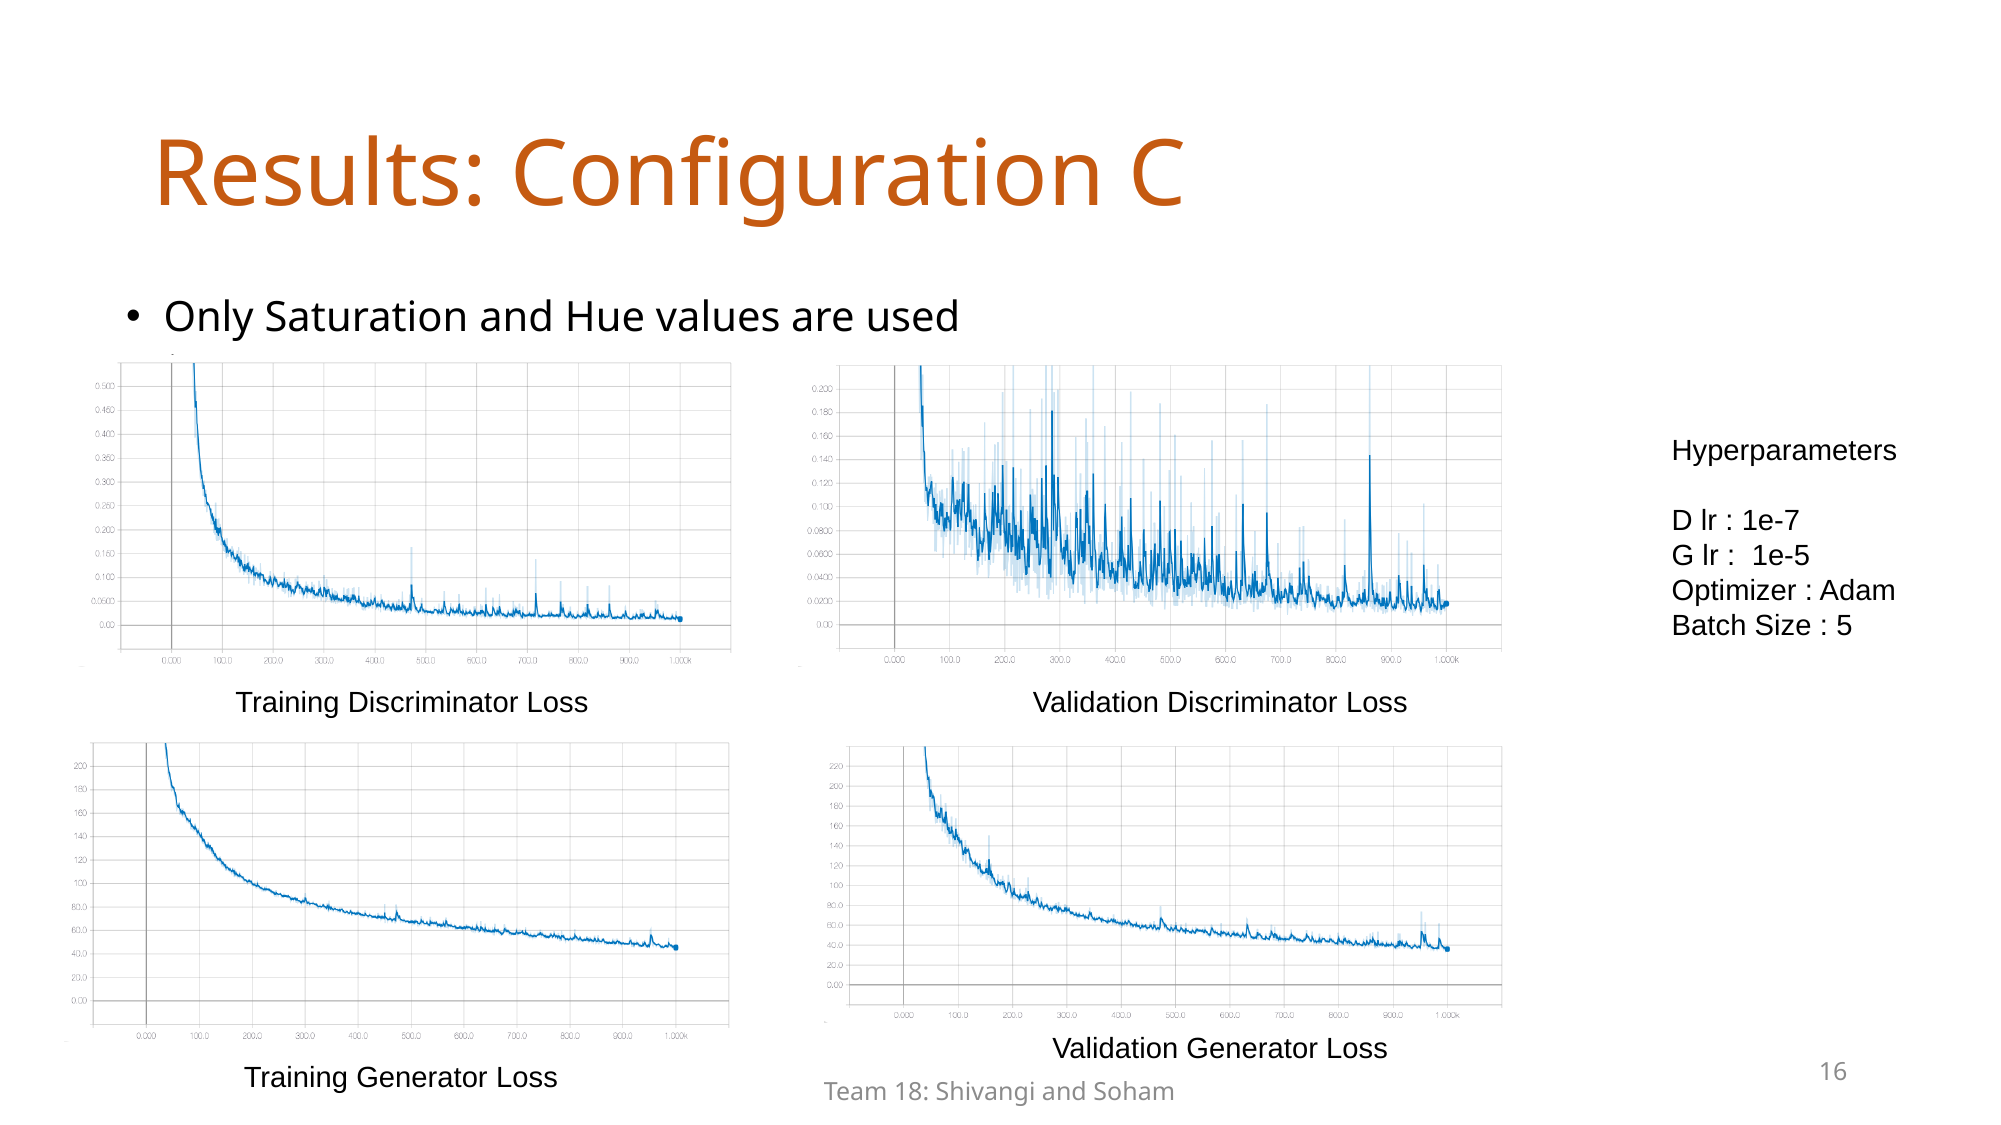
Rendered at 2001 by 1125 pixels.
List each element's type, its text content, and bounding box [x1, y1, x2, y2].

text_box Team 18: Shivangi and Soham [662, 1060, 1338, 1121]
text_box 16 [1412, 1042, 1863, 1103]
text_box Hyperparameters D lr : 1e-7 G lr : 1e-5 Optimizer : Adam Batch Size : 5 [1656, 423, 1913, 649]
picture [64, 735, 735, 1042]
picture [798, 359, 1508, 667]
picture [75, 354, 735, 667]
text_box Validation Generator Loss [1037, 1031, 1404, 1072]
text_box Training Generator Loss [228, 1050, 574, 1101]
text_box Training Discriminator Loss [220, 675, 605, 726]
text_box Results: Configuration C [137, 59, 1863, 278]
picture [824, 742, 1508, 1023]
text_box Validation Discriminator Loss [1018, 676, 1424, 726]
